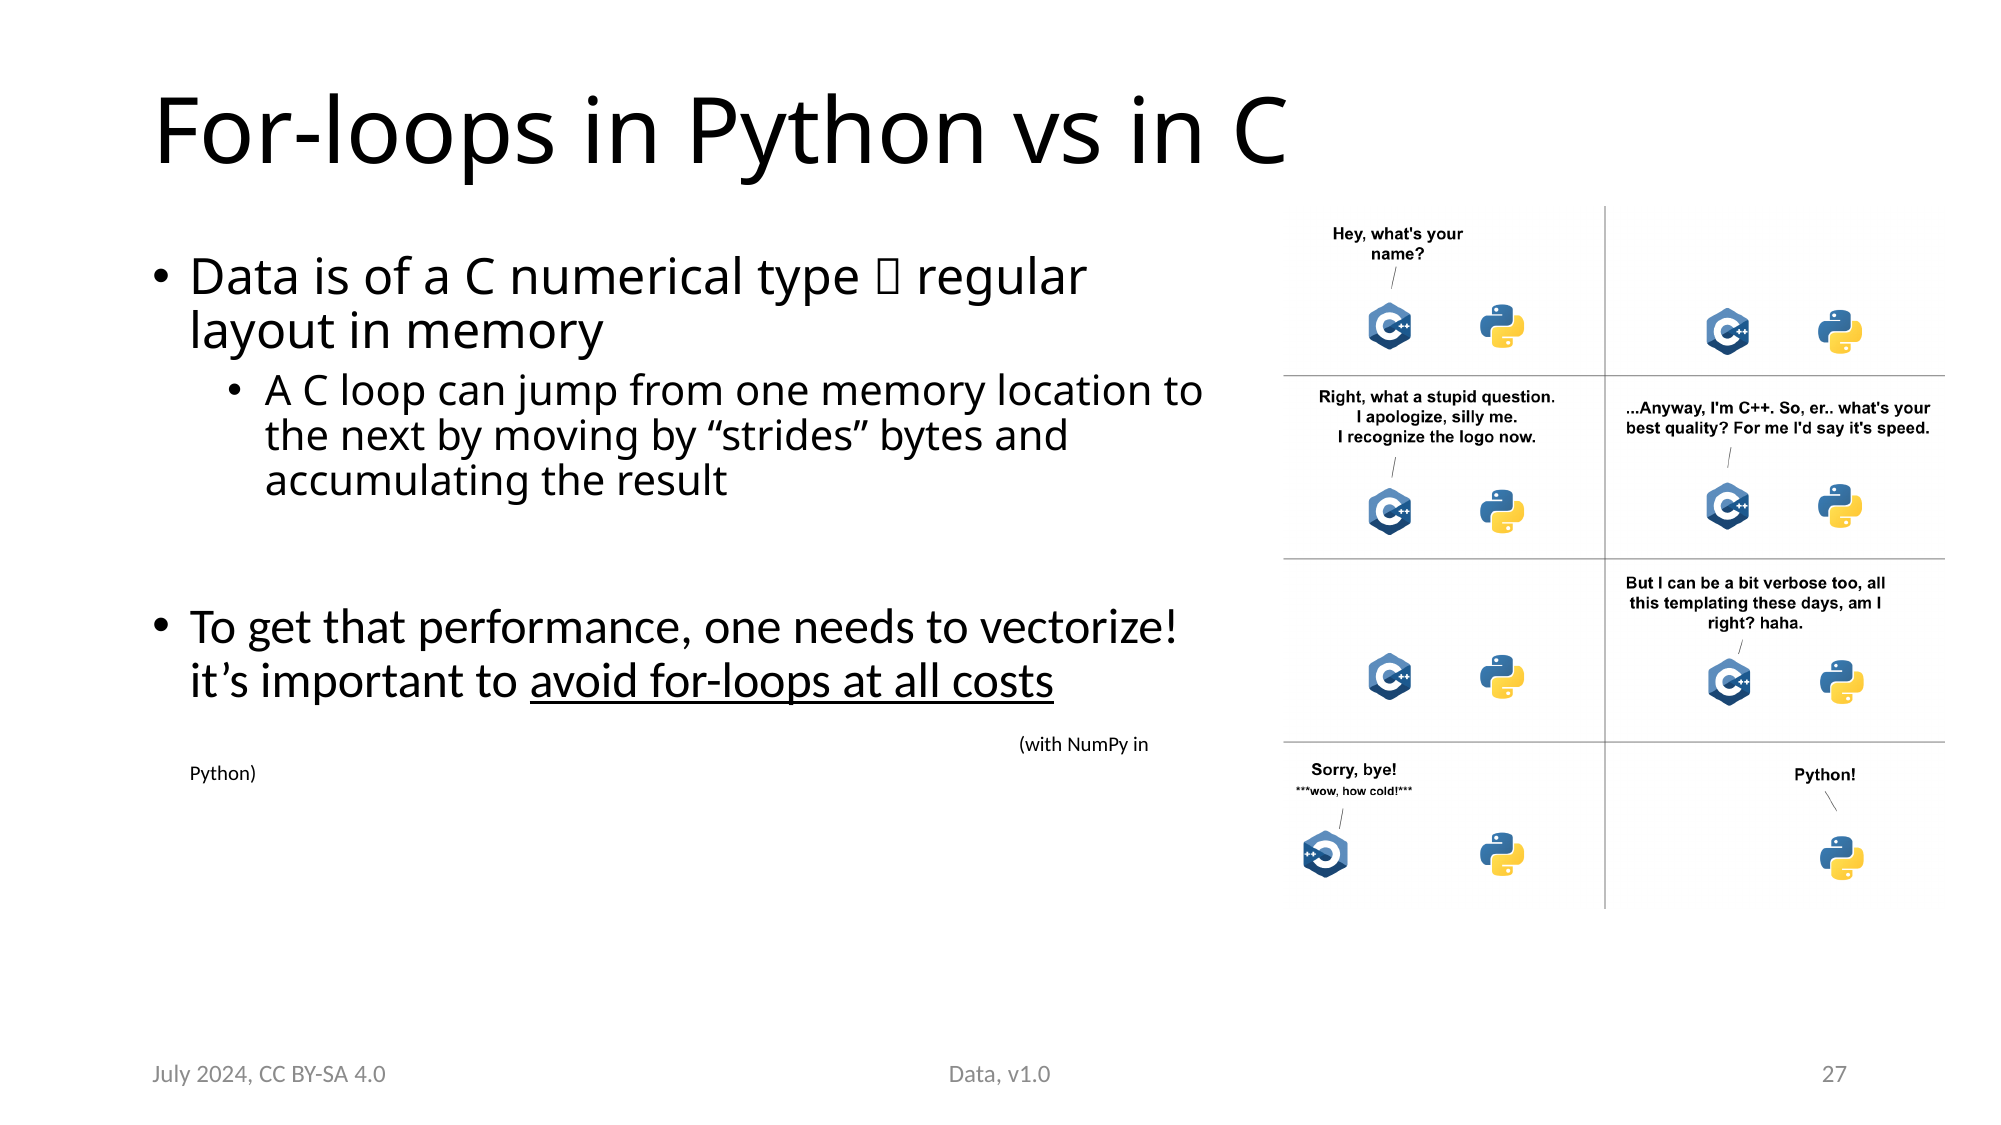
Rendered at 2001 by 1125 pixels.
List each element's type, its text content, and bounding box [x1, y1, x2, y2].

slide_number 27 [1412, 1042, 1863, 1103]
footer Data, v1.0 [662, 1042, 1338, 1103]
title For-loops in Python vs in C [137, 59, 1863, 209]
list Data is of a C numerical type  regular layout in memory A C loop can jump from one memory location to the next by moving by “strides” bytes and accumulating the result To get that performance, one needs to vectorize! it’s important to avoid for-loops at all costs (with NumPy in Python) [137, 243, 1225, 1014]
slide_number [137, 1042, 588, 1103]
picture [1283, 206, 1945, 909]
